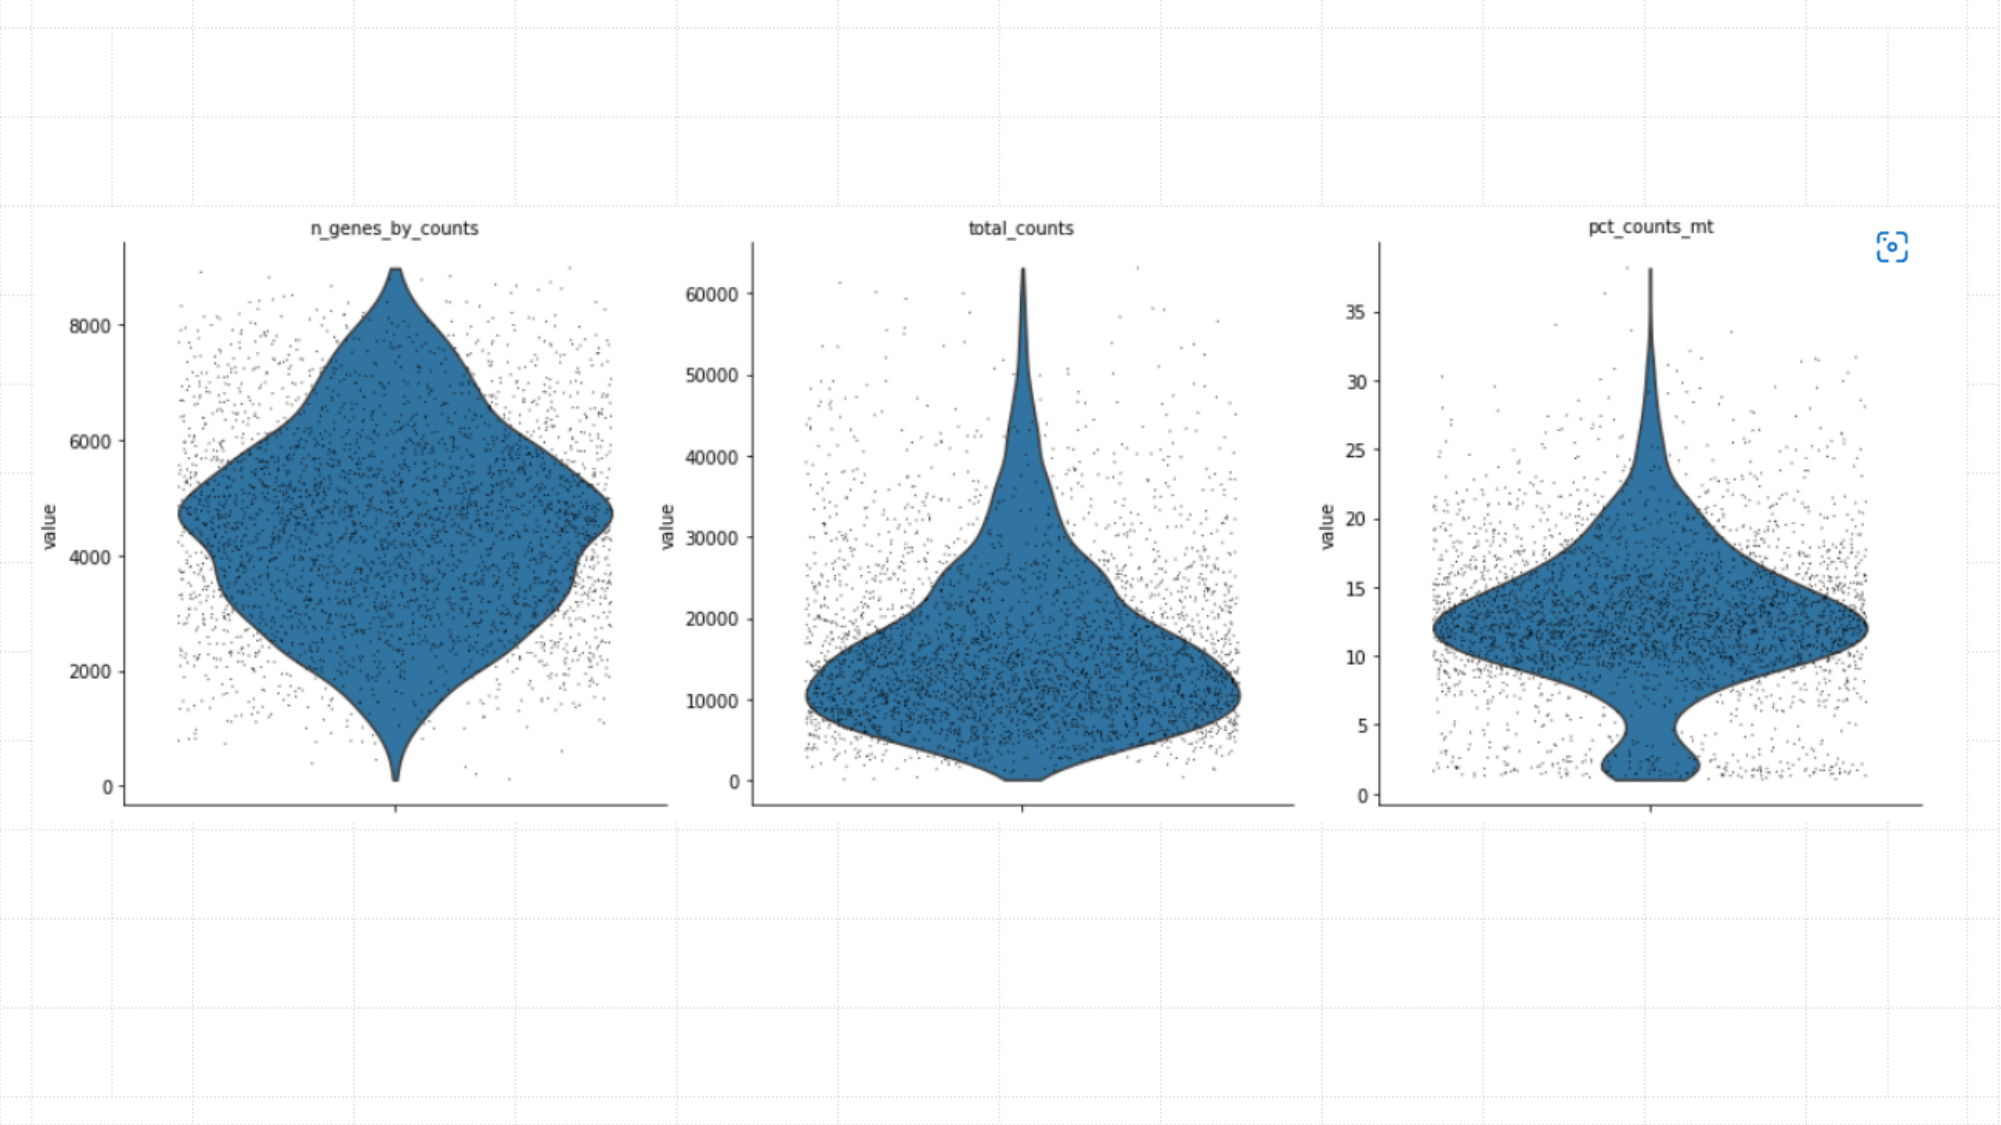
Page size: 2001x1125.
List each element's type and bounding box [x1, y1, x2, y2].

picture [34, 207, 1966, 821]
